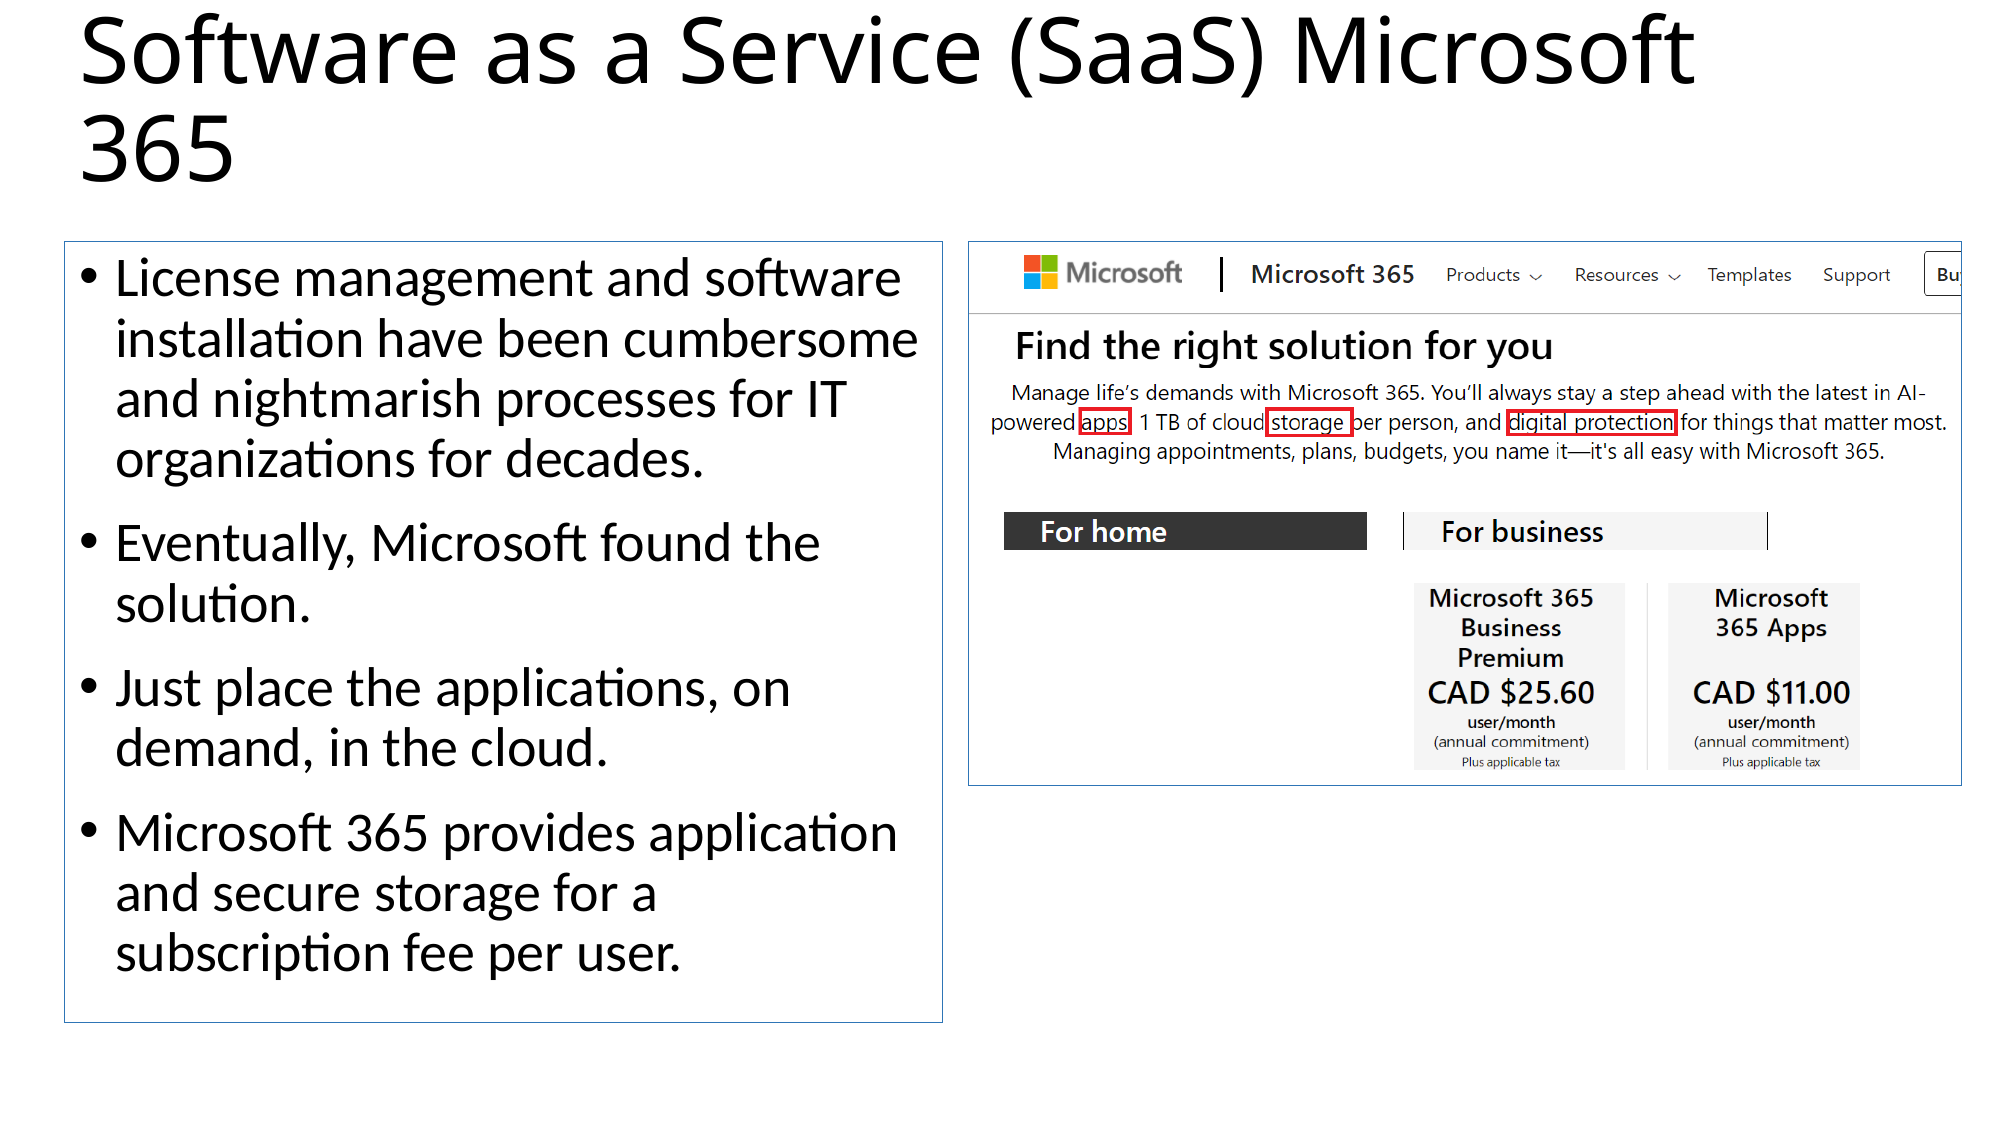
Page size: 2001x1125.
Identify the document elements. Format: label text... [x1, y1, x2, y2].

title Software as a Service (SaaS) Microsoft 365) [64, 23, 1863, 183]
picture [968, 240, 1962, 786]
list License management and software installation have been cumbersome and nightmarish processes for IT organizations for decades. Eventually, Microsoft found the solution. Just place the applications, on demand, in the cloud. Microsoft 365 provides application and secure storage for a subscription fee per user. [64, 241, 943, 1023]
